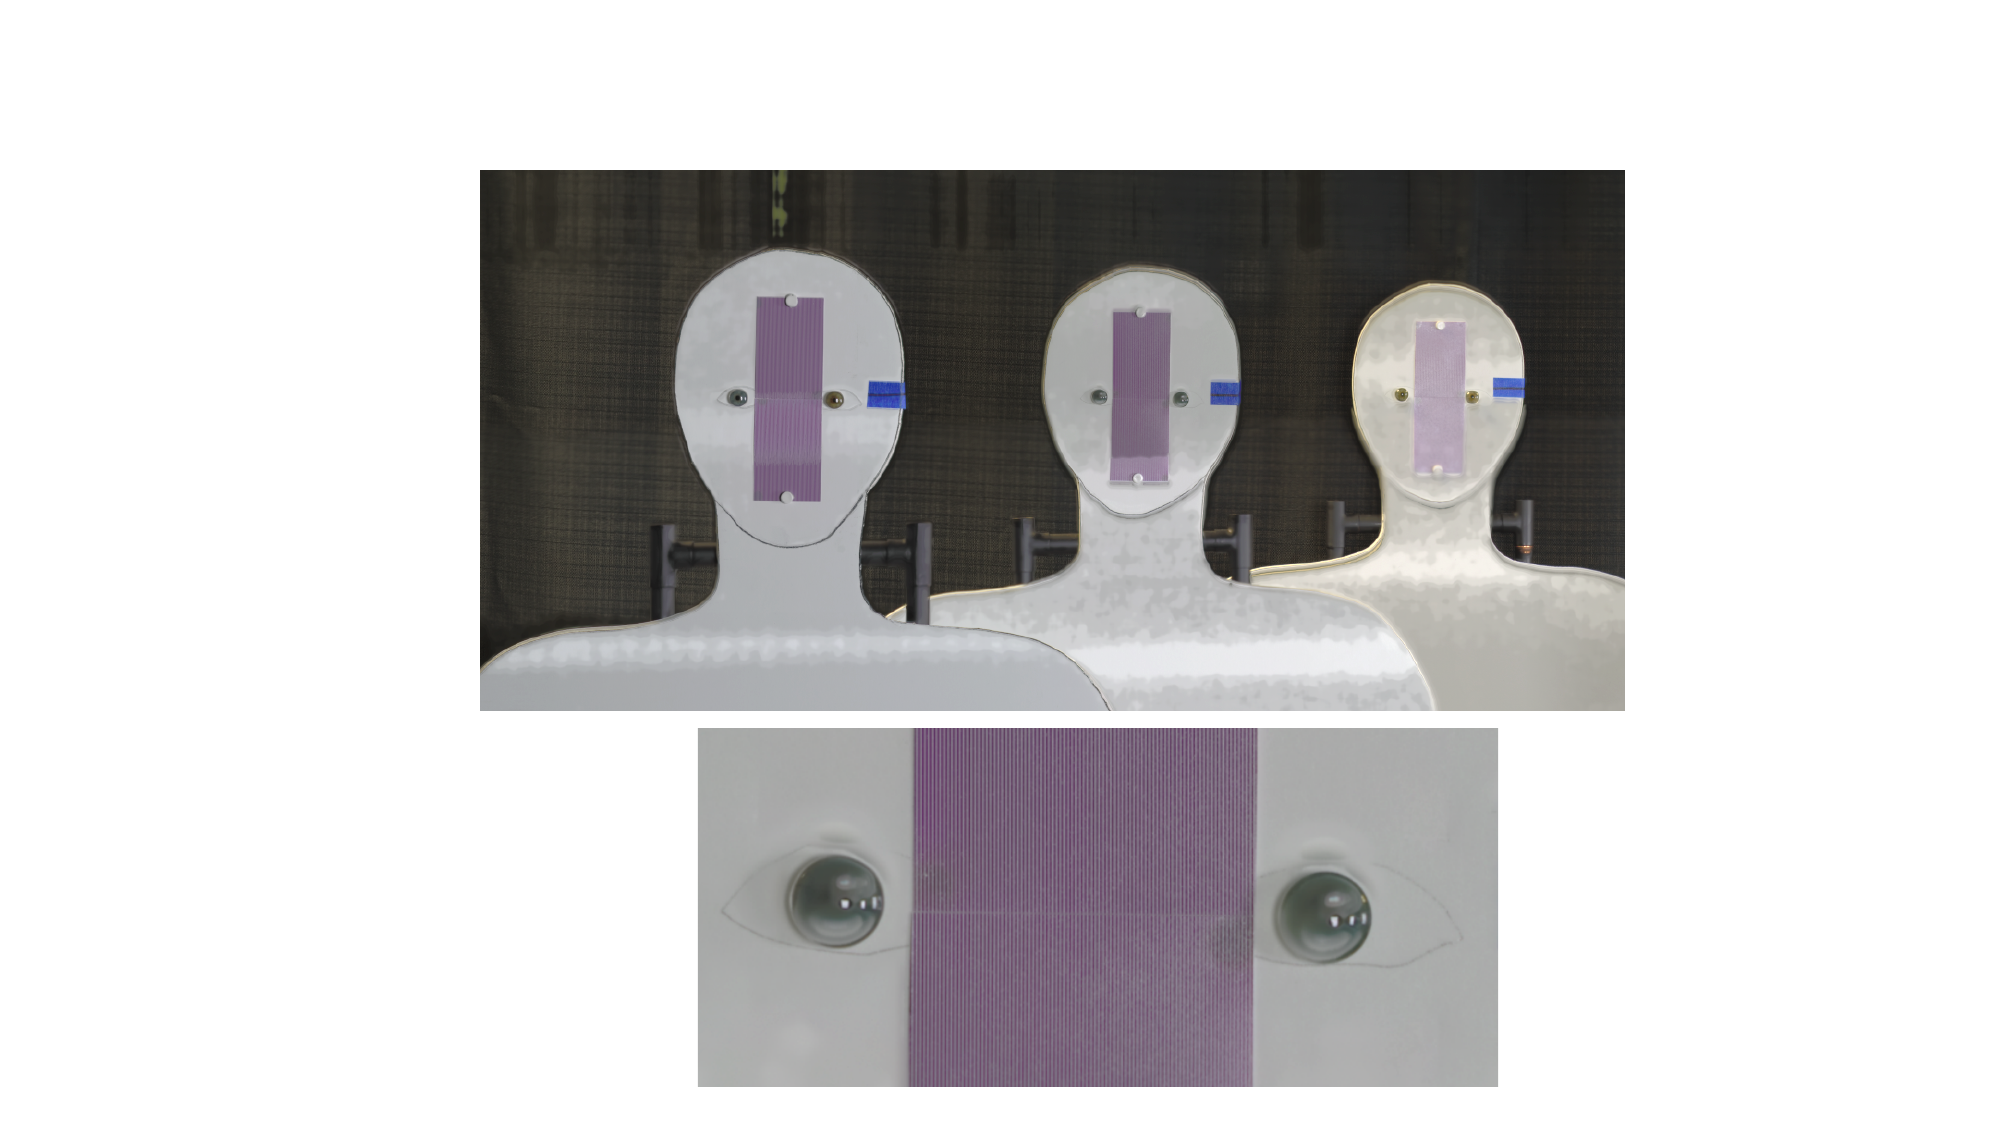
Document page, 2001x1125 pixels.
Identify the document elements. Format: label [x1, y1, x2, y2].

picture [480, 170, 1625, 711]
picture [697, 728, 1499, 1087]
